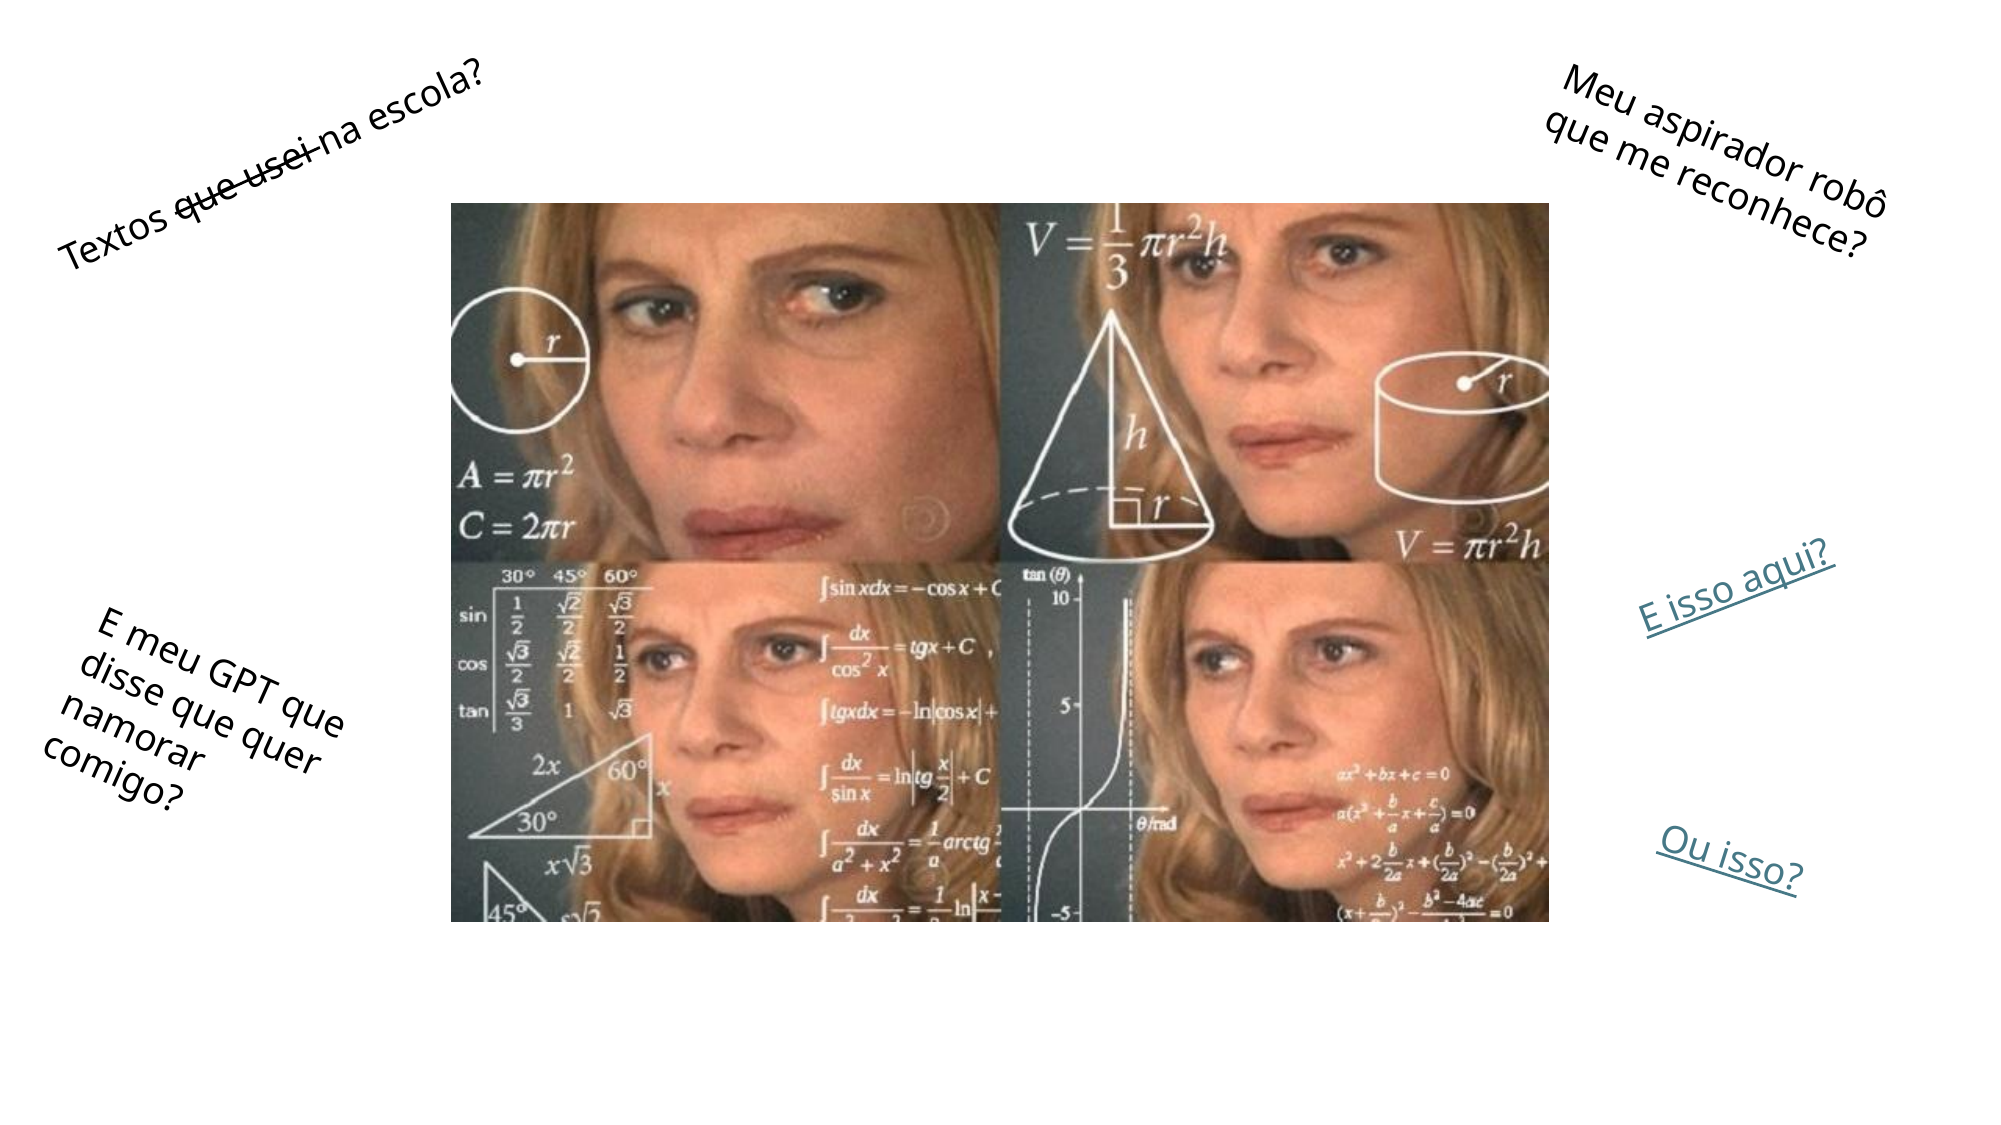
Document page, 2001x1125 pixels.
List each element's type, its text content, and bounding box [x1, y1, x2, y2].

picture [450, 202, 1549, 923]
text_box E isso aqui? [1615, 513, 1856, 659]
text_box E meu GPT que disse que quer namorar comigo? [20, 583, 403, 897]
text_box Meu aspirador robô que me reconhece? [1523, 40, 1915, 283]
text_box Ou isso? [1637, 800, 1830, 919]
text_box Textos que usei na escola? [36, 33, 509, 294]
